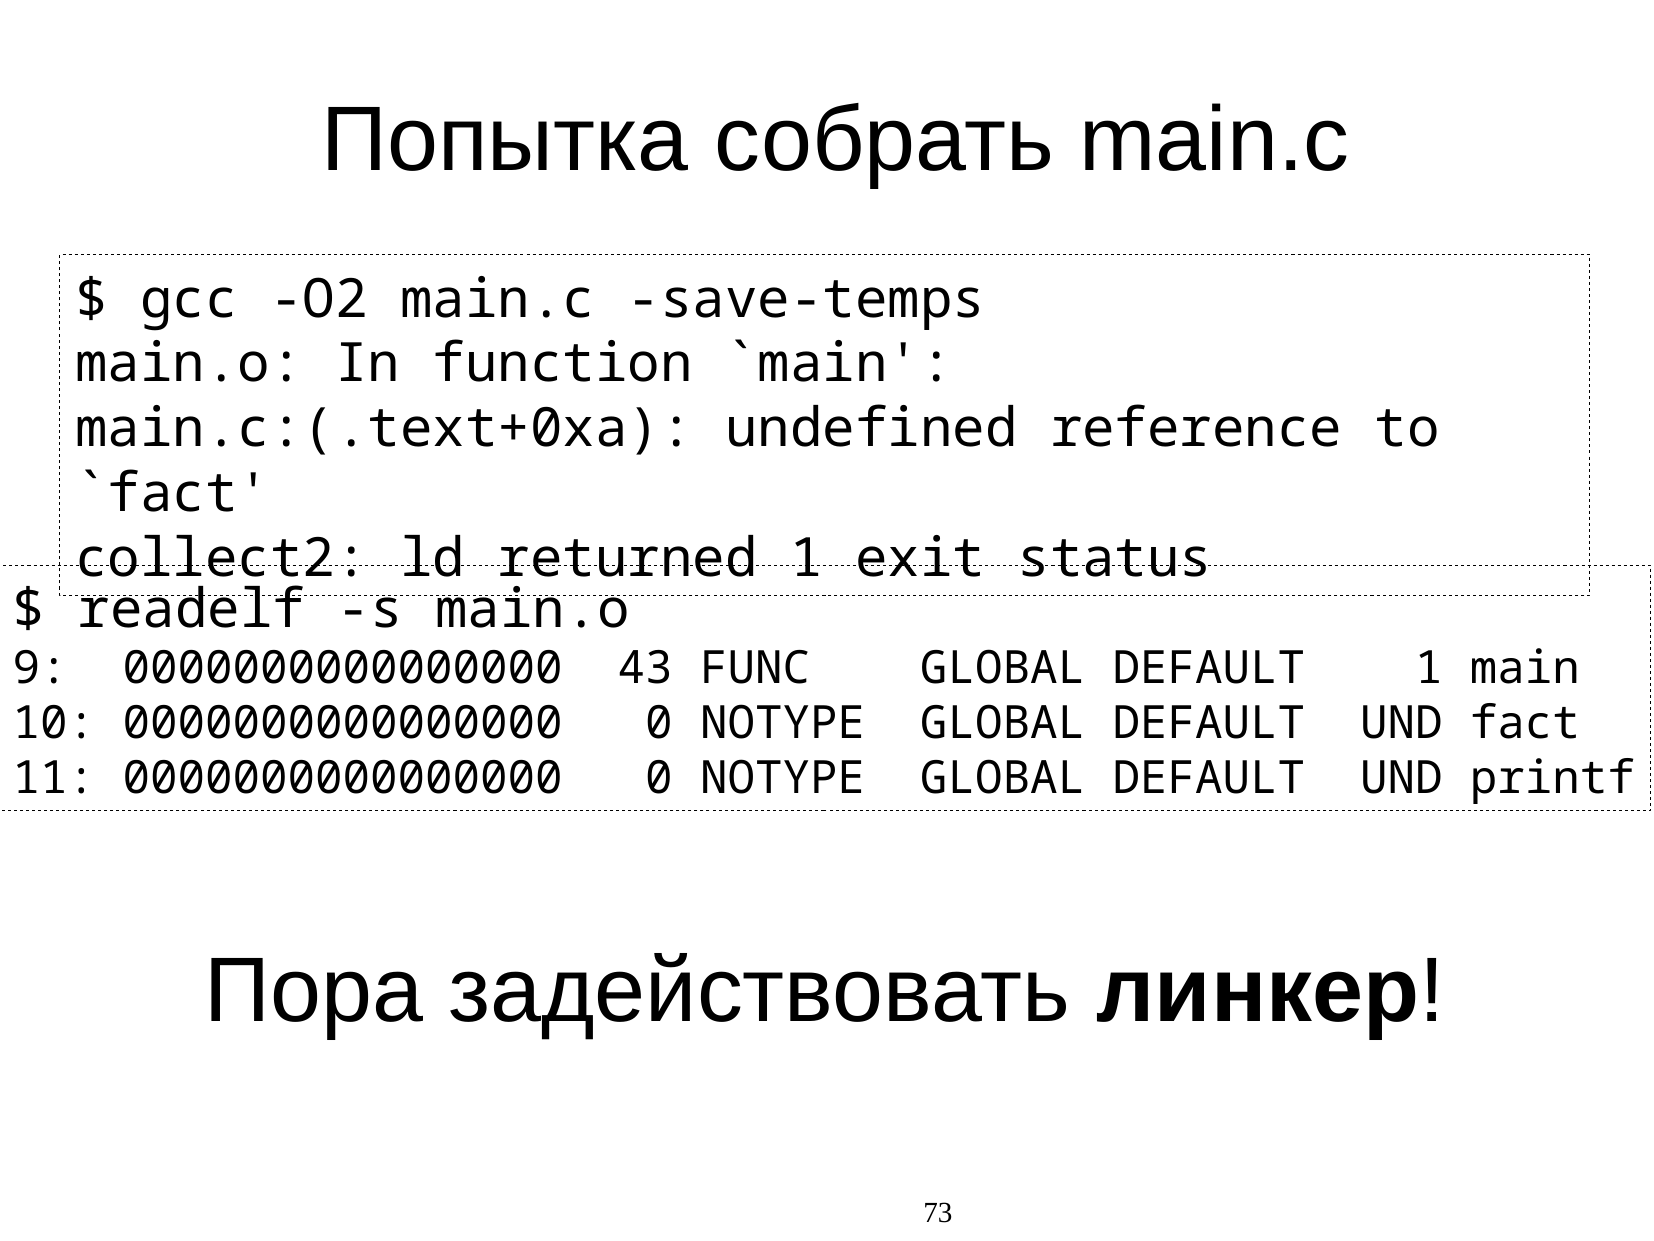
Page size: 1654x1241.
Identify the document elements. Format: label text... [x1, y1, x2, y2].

title Попытка собрать main.c [82, 30, 1590, 237]
text_box $ readelf -s main.o 9: 0000000000000000 43 FUNC GLOBAL DEFAULT 1 main 10: 0000000000000000 0 NOTYPE GLOBAL DEFAULT UND fact 11: 0000000000000000 0 NOTYPE GLOBAL DEFAULT UND printf [0, 565, 1651, 811]
title Пора задействовать линкер! [60, 881, 1590, 1089]
text_box $ gcc -O2 main.c -save-temps main.o: In function `main': main.c:(.text+0xa): undefined reference to `fact' collect2: ld returned 1 exit status [59, 254, 1590, 565]
slide_number 73 [567, 1193, 953, 1241]
